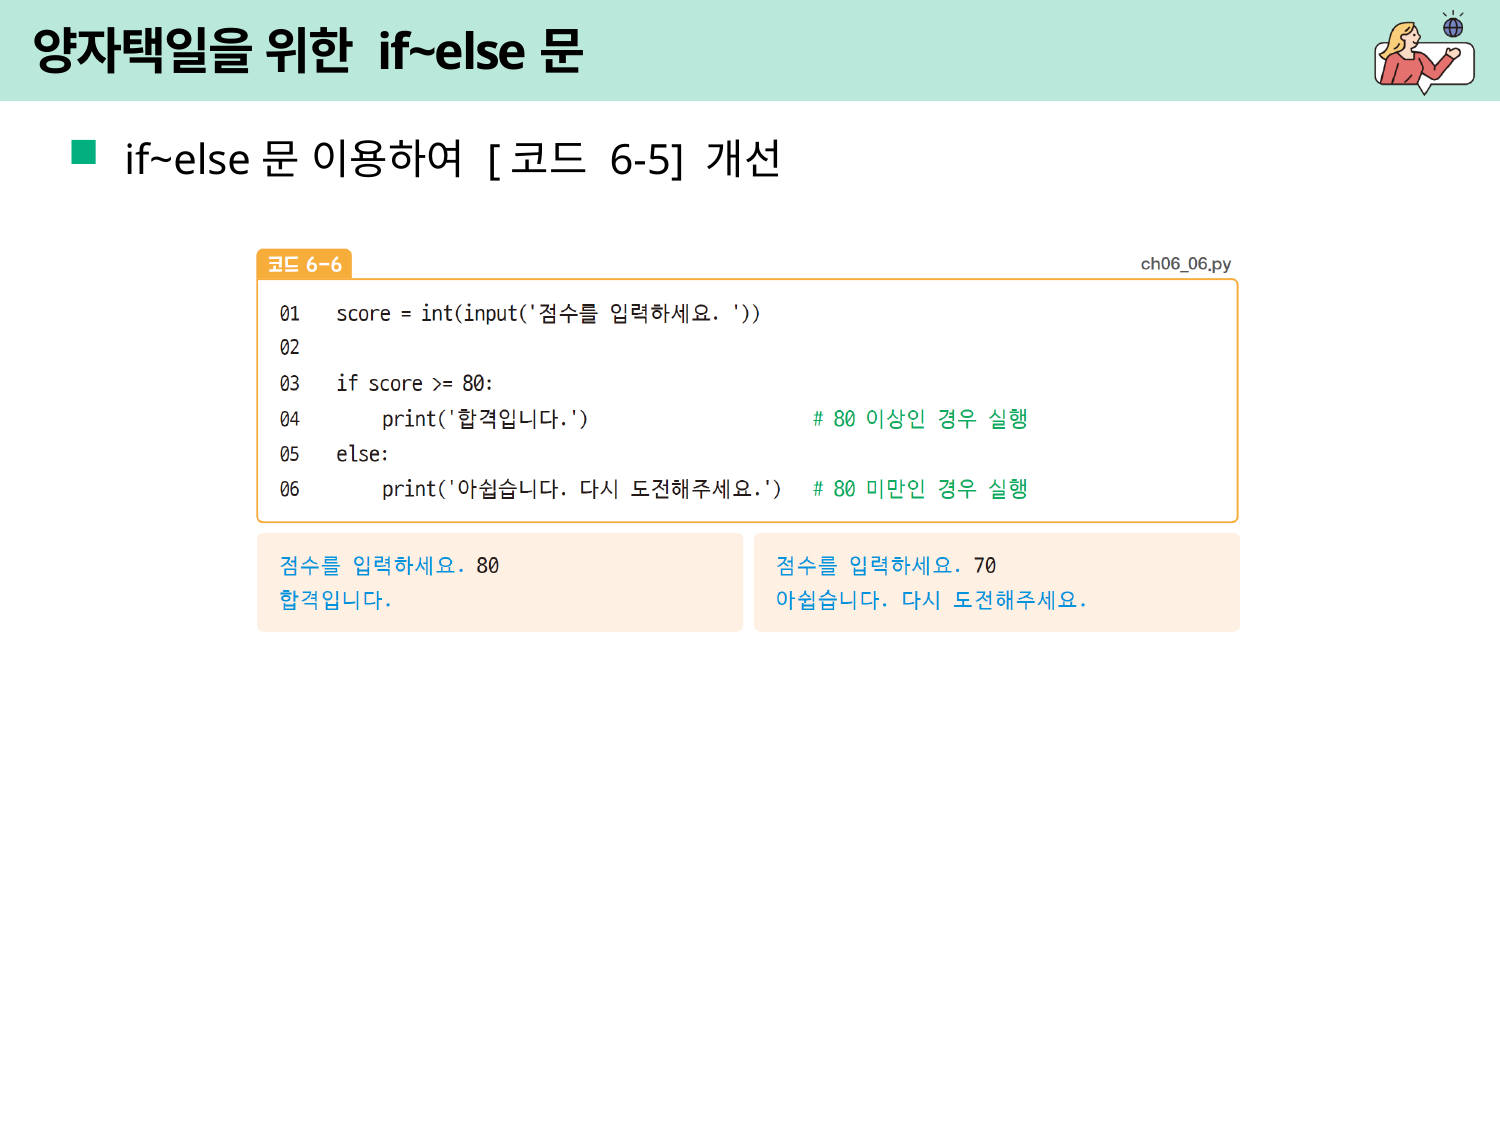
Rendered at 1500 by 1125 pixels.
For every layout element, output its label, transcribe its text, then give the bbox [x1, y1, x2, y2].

title 양자택일을 위한 if~else문 [17, 10, 1295, 89]
list if~else문 이용하여 [코드 6-5] 개선 [53, 125, 1425, 1005]
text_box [253, 247, 1247, 634]
picture [1359, 0, 1500, 97]
